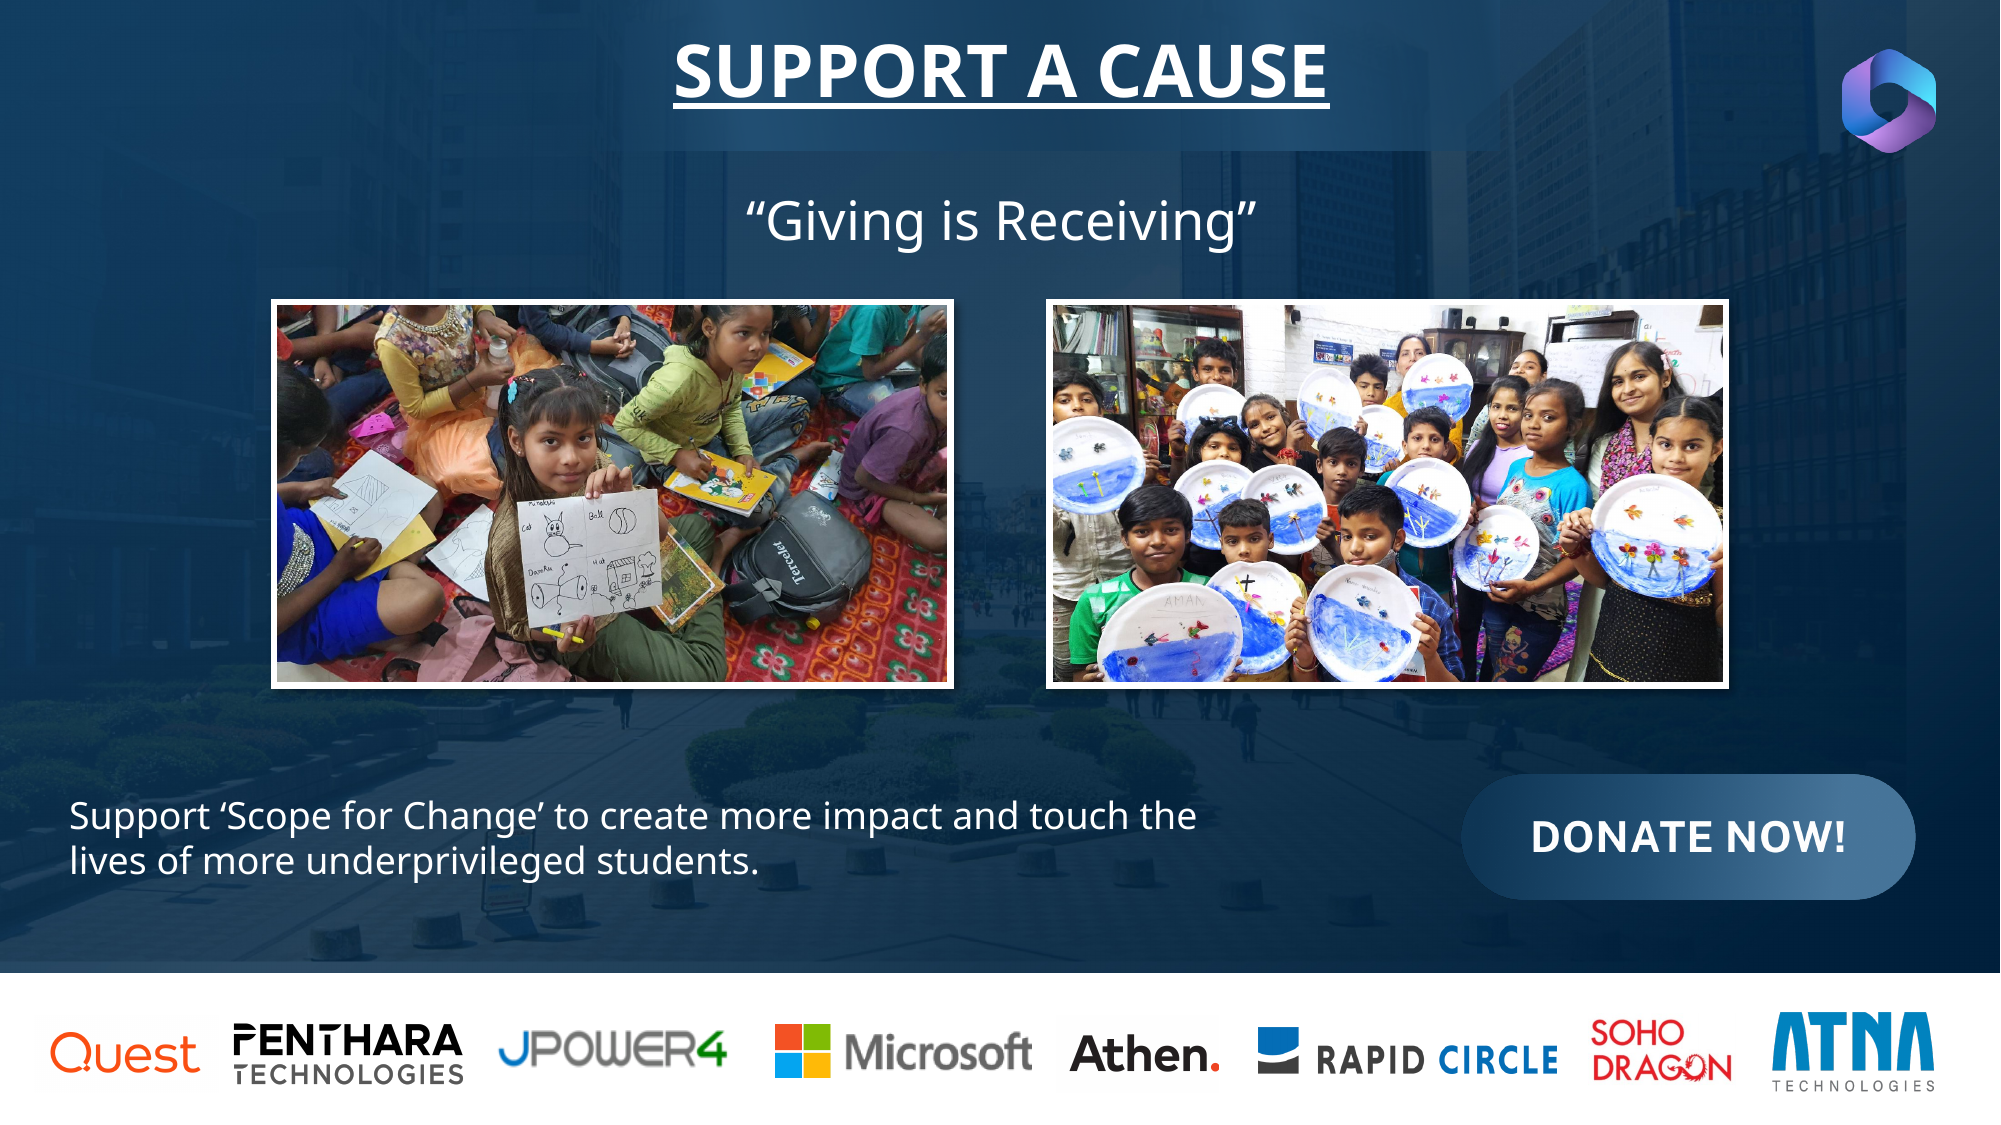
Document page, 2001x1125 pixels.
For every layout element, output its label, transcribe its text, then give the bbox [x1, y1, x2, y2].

picture [0, 0, 2000, 973]
picture [1056, 1015, 1219, 1093]
picture [233, 1023, 464, 1085]
picture [1258, 1027, 1557, 1074]
text_box Support ‘Scope for Change’ to create more impact and touch the lives of more underprivileged students. [54, 784, 1261, 889]
picture [1770, 1010, 1936, 1093]
picture [494, 1029, 731, 1072]
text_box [277, 305, 1723, 683]
text_box “Giving is Receiving” [682, 179, 1321, 259]
picture [775, 1024, 1032, 1078]
picture [34, 1015, 219, 1093]
picture [1588, 1013, 1736, 1088]
